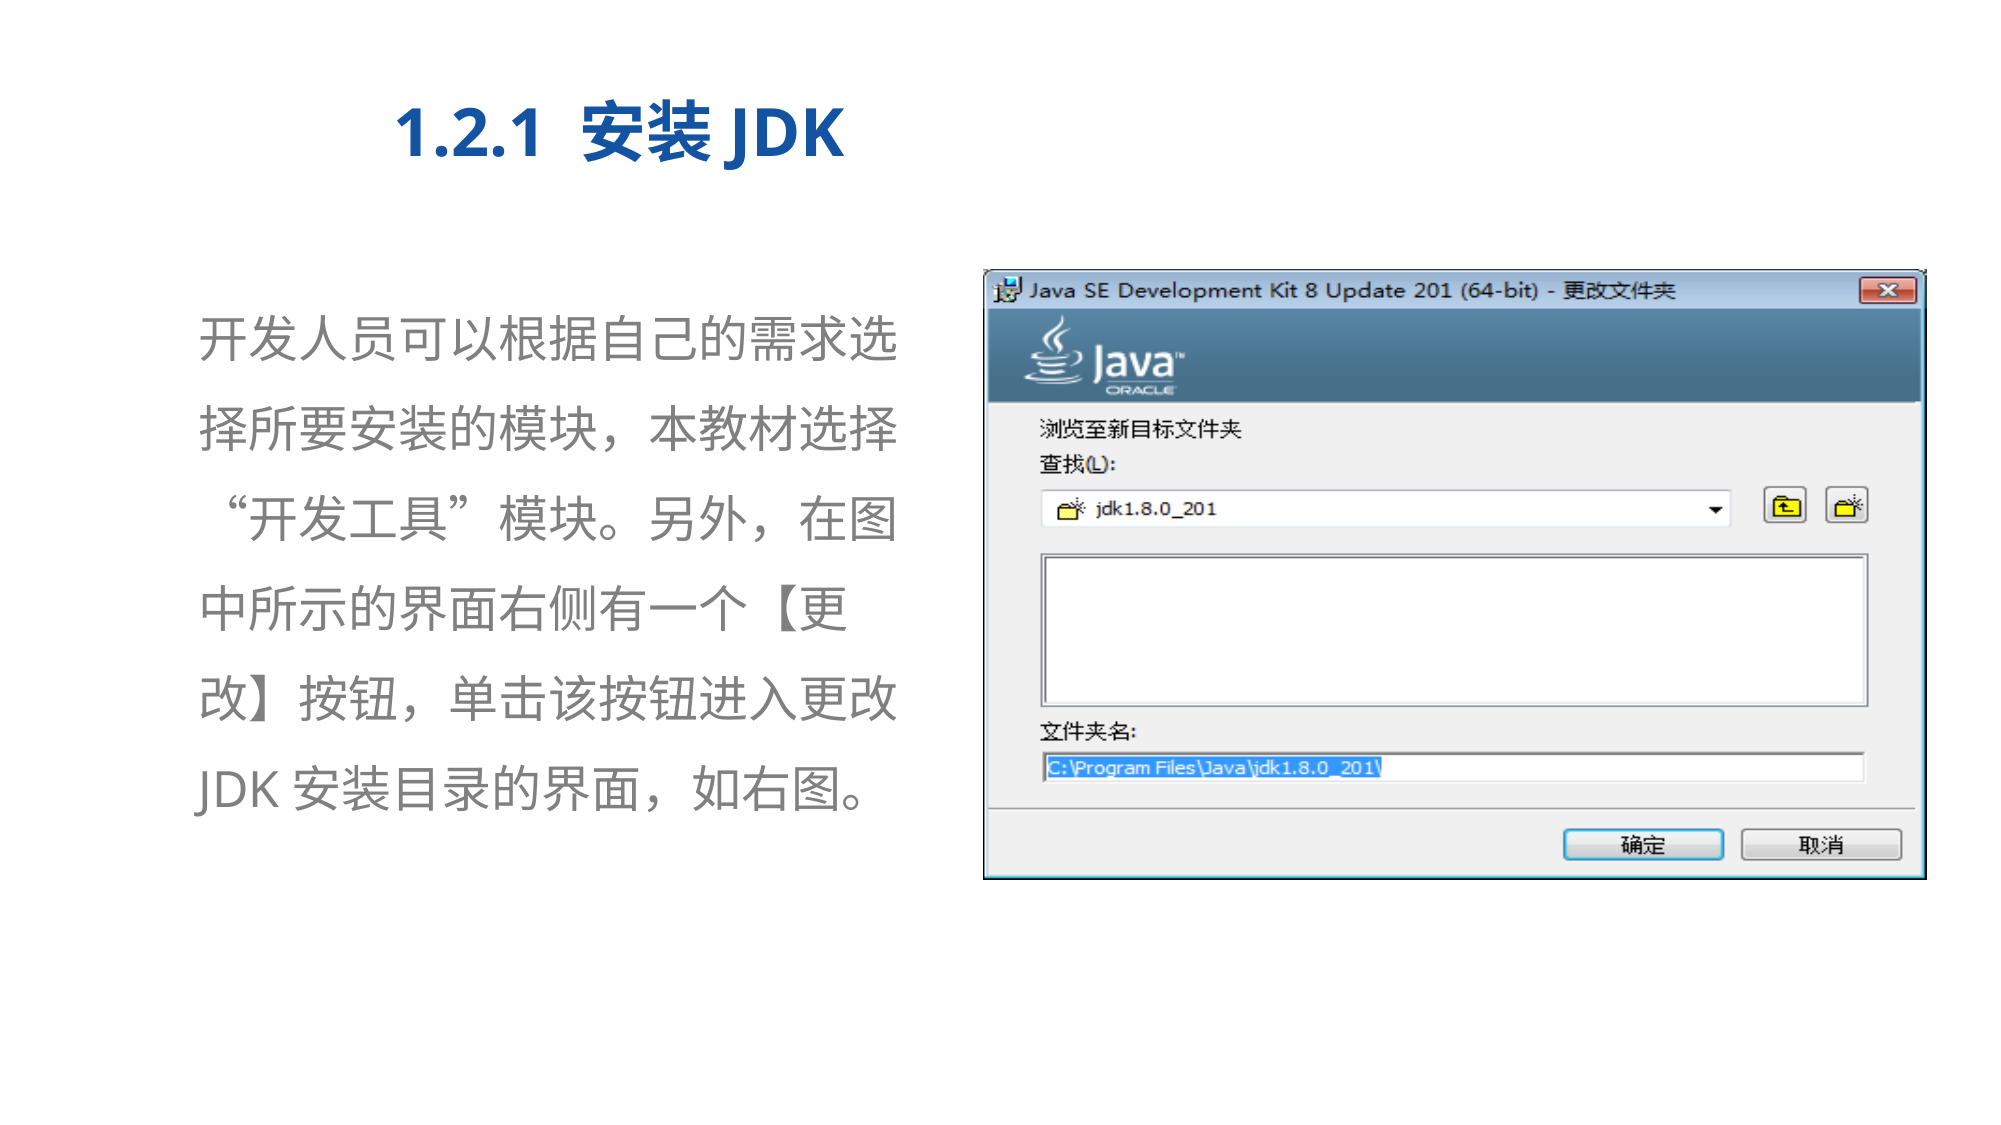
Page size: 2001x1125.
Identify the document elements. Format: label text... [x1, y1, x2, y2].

text_box 1.2.1 安装JDK [379, 82, 1139, 177]
picture [983, 269, 1927, 880]
text_box 开发人员可以根据自己的需求选择所要安装的模块，本教材选择“开发工具”模块。另外，在图中所示的界面右侧有一个【更改】按钮，单击该按钮进入更改JDK安装目录的界面，如右图。 [183, 269, 945, 844]
